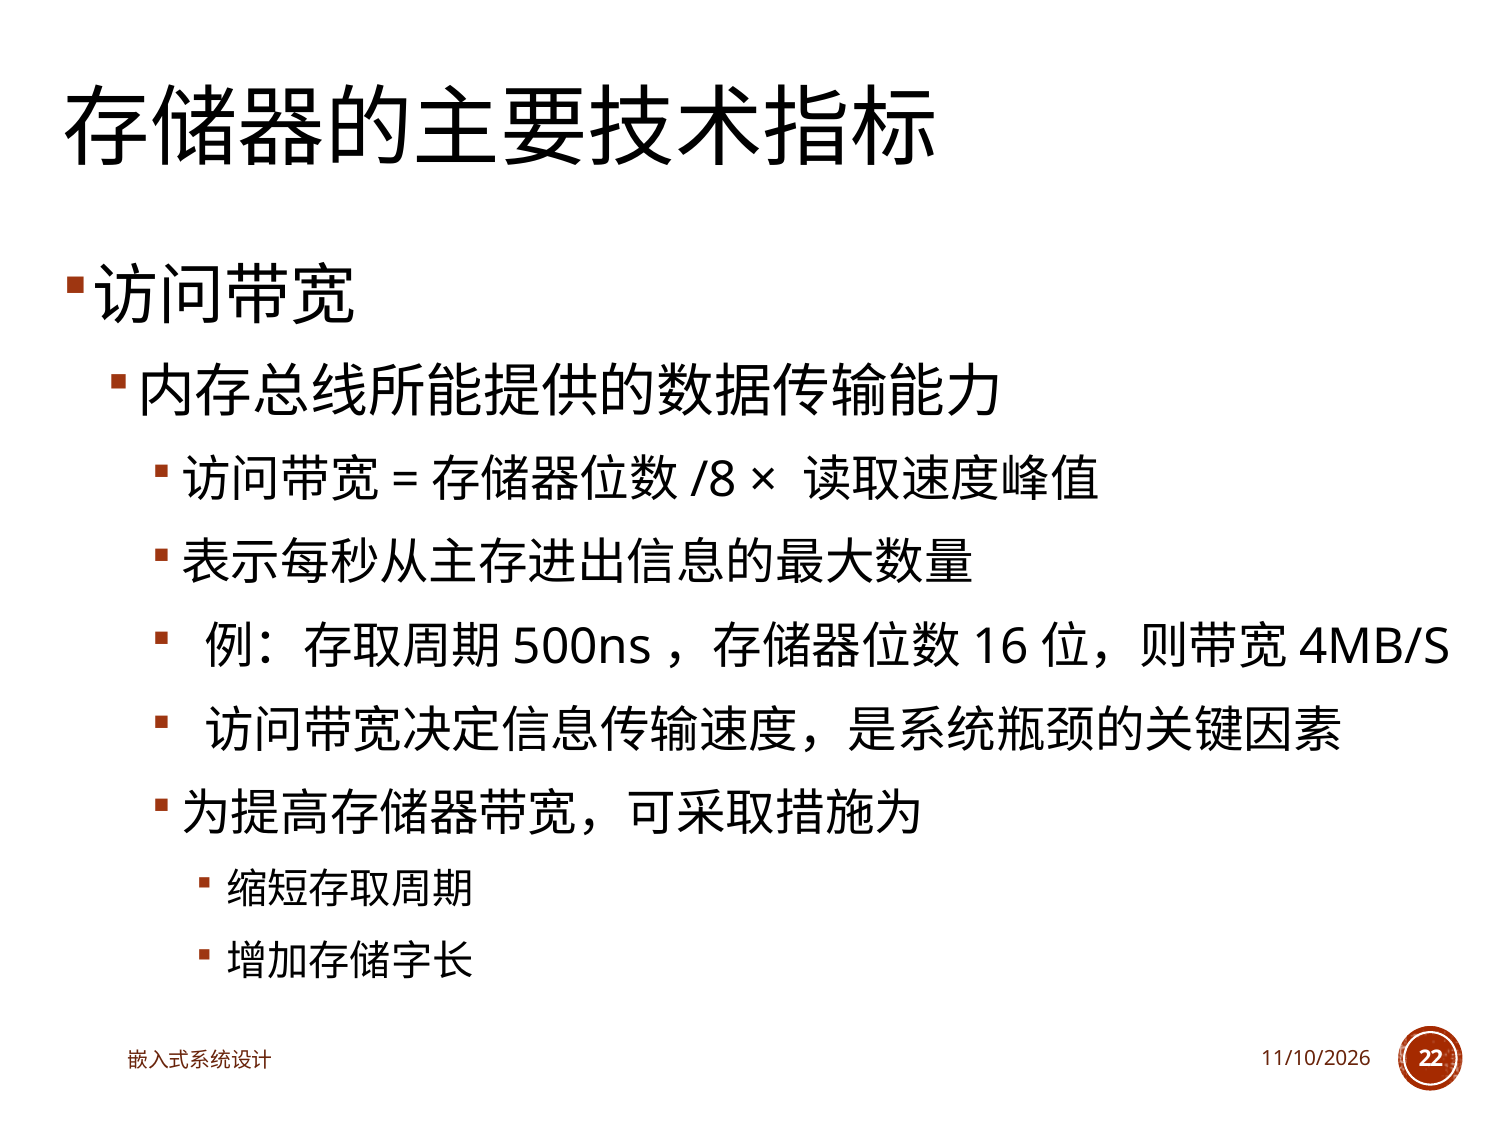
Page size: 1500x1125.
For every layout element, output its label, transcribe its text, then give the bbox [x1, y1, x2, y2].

list 访问带宽 内存总线所能提供的数据传输能力 访问带宽=存储器位数/8 × 读取速度峰值 表示每秒从主存进出信息的最大数量 例：存取周期500ns，存储器位数16位，则带宽4MB/S 访问带宽决定信息传输速度，是系统瓶颈的关键因素 为提高存储器带宽，可采取措施为 缩短存取周期 增加存储字长 [47, 228, 1471, 1059]
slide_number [982, 1028, 1386, 1089]
title 存储器的主要技术指标 [47, 46, 1471, 215]
slide_number 22 [1391, 1028, 1471, 1089]
footer 嵌入式系统设计 [112, 1028, 891, 1089]
